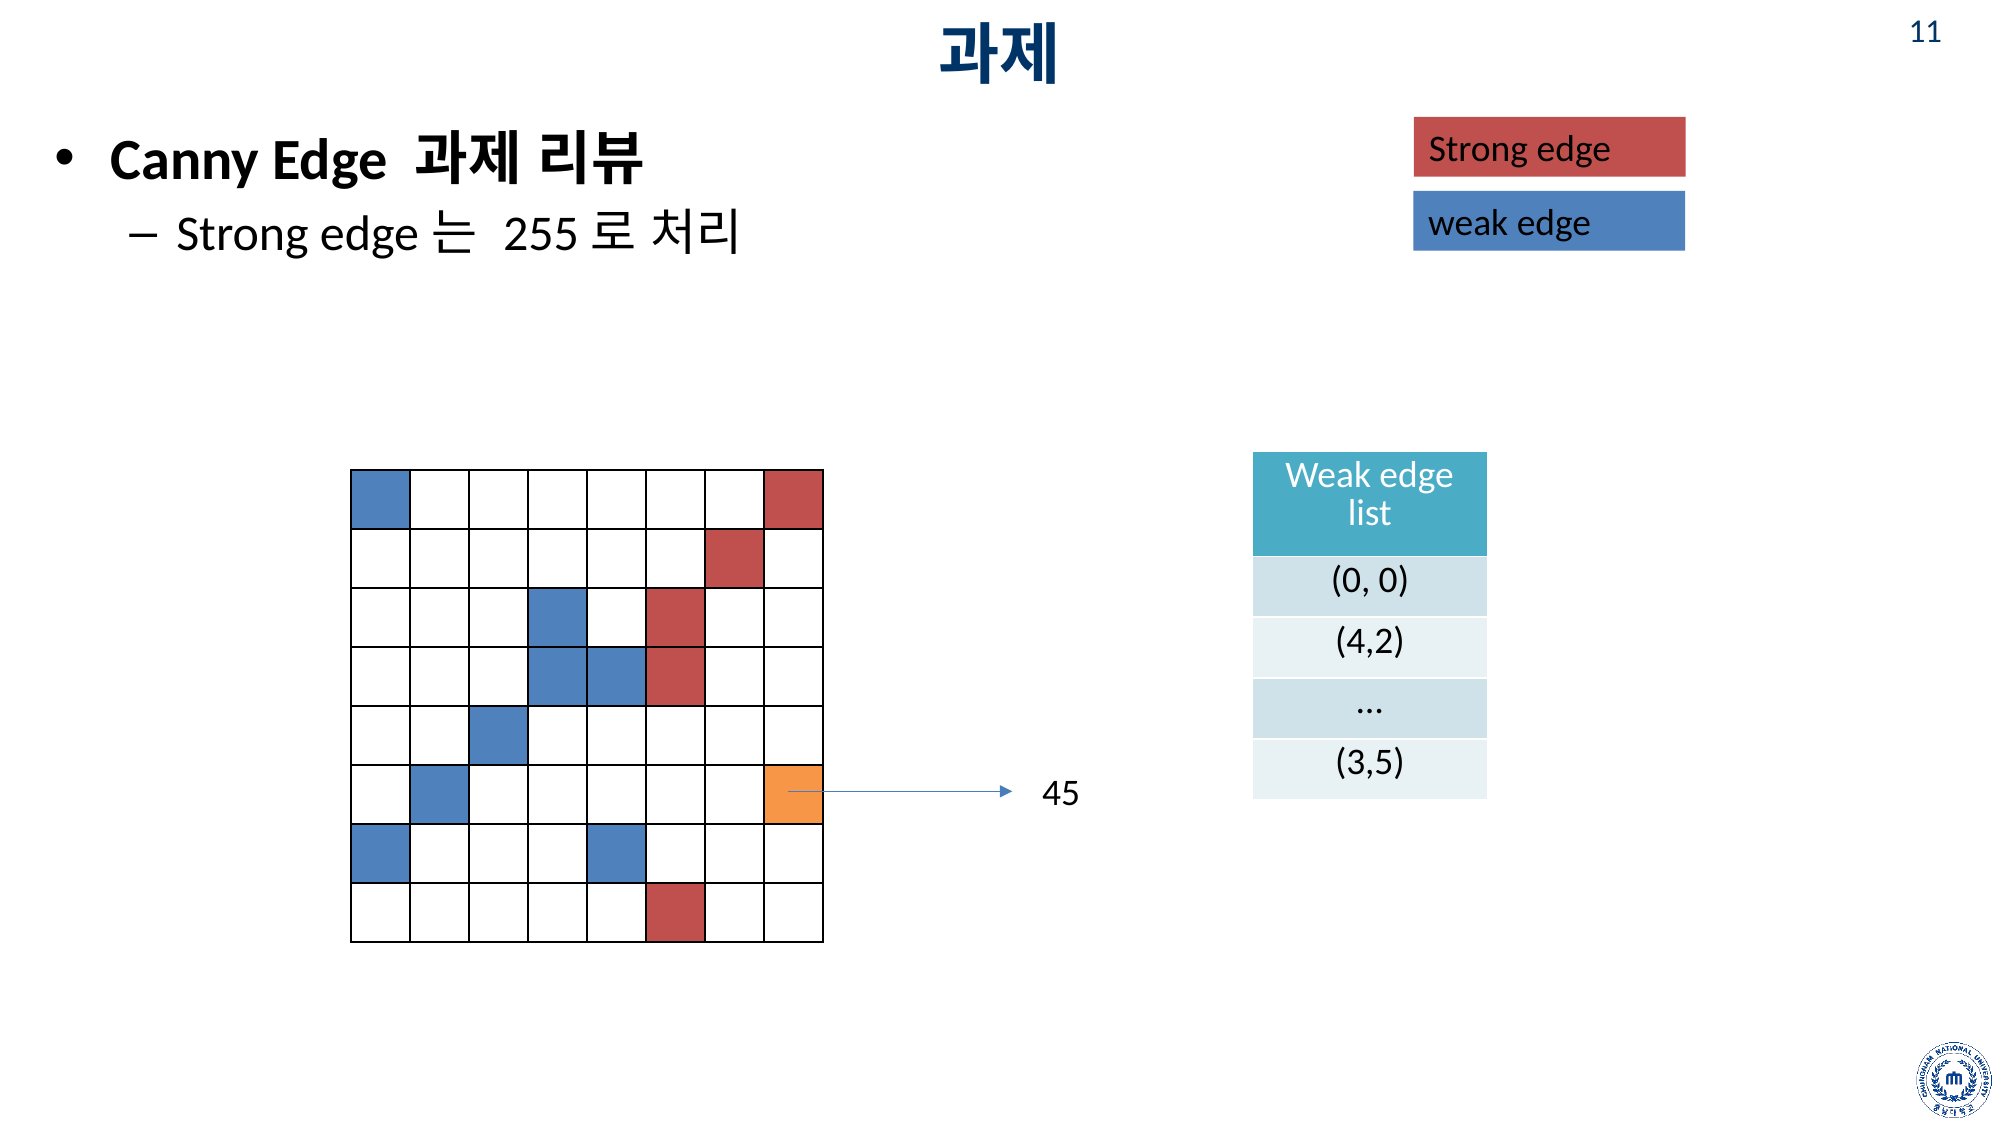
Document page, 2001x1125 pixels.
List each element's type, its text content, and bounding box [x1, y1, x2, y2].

table_cell [588, 589, 645, 646]
picture [1916, 1042, 1994, 1118]
table_cell [529, 766, 586, 823]
table_cell [470, 825, 527, 882]
table_cell [411, 766, 468, 823]
text_box weak edge [1413, 190, 1686, 251]
table_cell [765, 589, 822, 646]
table_cell [588, 707, 645, 764]
text_box 45 [1027, 760, 1370, 821]
table_cell [647, 530, 704, 587]
table_cell [706, 884, 763, 941]
table_cell [529, 707, 586, 764]
table_header [470, 471, 527, 528]
table_cell [765, 884, 822, 941]
table_cell [352, 884, 409, 941]
table_cell [647, 825, 704, 882]
table_cell [529, 825, 586, 882]
table_cell [647, 707, 704, 764]
table_cell [706, 766, 763, 823]
table_cell [706, 589, 763, 646]
table_cell (3,5) [1253, 740, 1487, 799]
table_cell [529, 530, 586, 587]
table_cell [588, 884, 645, 941]
table_cell [352, 825, 409, 882]
table_header Weak edge list [1253, 452, 1487, 556]
table_cell [411, 530, 468, 587]
table_cell [765, 530, 822, 587]
table_cell [470, 589, 527, 646]
table_cell [706, 825, 763, 882]
table_cell [588, 648, 645, 705]
table_cell [765, 766, 822, 823]
table_cell [647, 589, 704, 646]
table_cell [470, 648, 527, 705]
title 과제 [279, 2, 1721, 102]
table_header [529, 471, 586, 528]
table_cell [529, 589, 586, 646]
table_cell [411, 707, 468, 764]
table_cell [765, 648, 822, 705]
table_cell [529, 884, 586, 941]
table_cell [411, 589, 468, 646]
table_cell [352, 530, 409, 587]
table_cell [588, 530, 645, 587]
table_cell [706, 707, 763, 764]
table_cell [647, 648, 704, 705]
table_cell [470, 884, 527, 941]
table_cell [765, 707, 822, 764]
table_cell [529, 648, 586, 705]
table_cell [706, 530, 763, 587]
table_cell [647, 884, 704, 941]
table_cell [706, 648, 763, 705]
table_cell [411, 825, 468, 882]
table_cell [352, 707, 409, 764]
table_cell [470, 530, 527, 587]
table_cell … [1253, 679, 1487, 738]
table_cell (0, 0) [1253, 557, 1487, 616]
table_header [706, 471, 763, 528]
table_header [588, 471, 645, 528]
table_cell [411, 884, 468, 941]
table_cell (4,2) [1253, 618, 1487, 677]
table_cell [470, 766, 527, 823]
table_cell [352, 766, 409, 823]
table_header [647, 471, 704, 528]
table_cell [470, 707, 527, 764]
text_box Canny Edge 과제 리뷰 Strong edge는 255로 처리 [39, 113, 1961, 1035]
table_header [765, 471, 822, 528]
table_cell [352, 648, 409, 705]
table_header [411, 471, 468, 528]
table_header [352, 471, 409, 528]
table_cell [411, 648, 468, 705]
table_cell [588, 825, 645, 882]
table_cell [588, 766, 645, 823]
table_cell [352, 589, 409, 646]
text_box Strong edge [1413, 116, 1686, 177]
table_cell [647, 766, 704, 823]
table_cell [765, 825, 822, 882]
